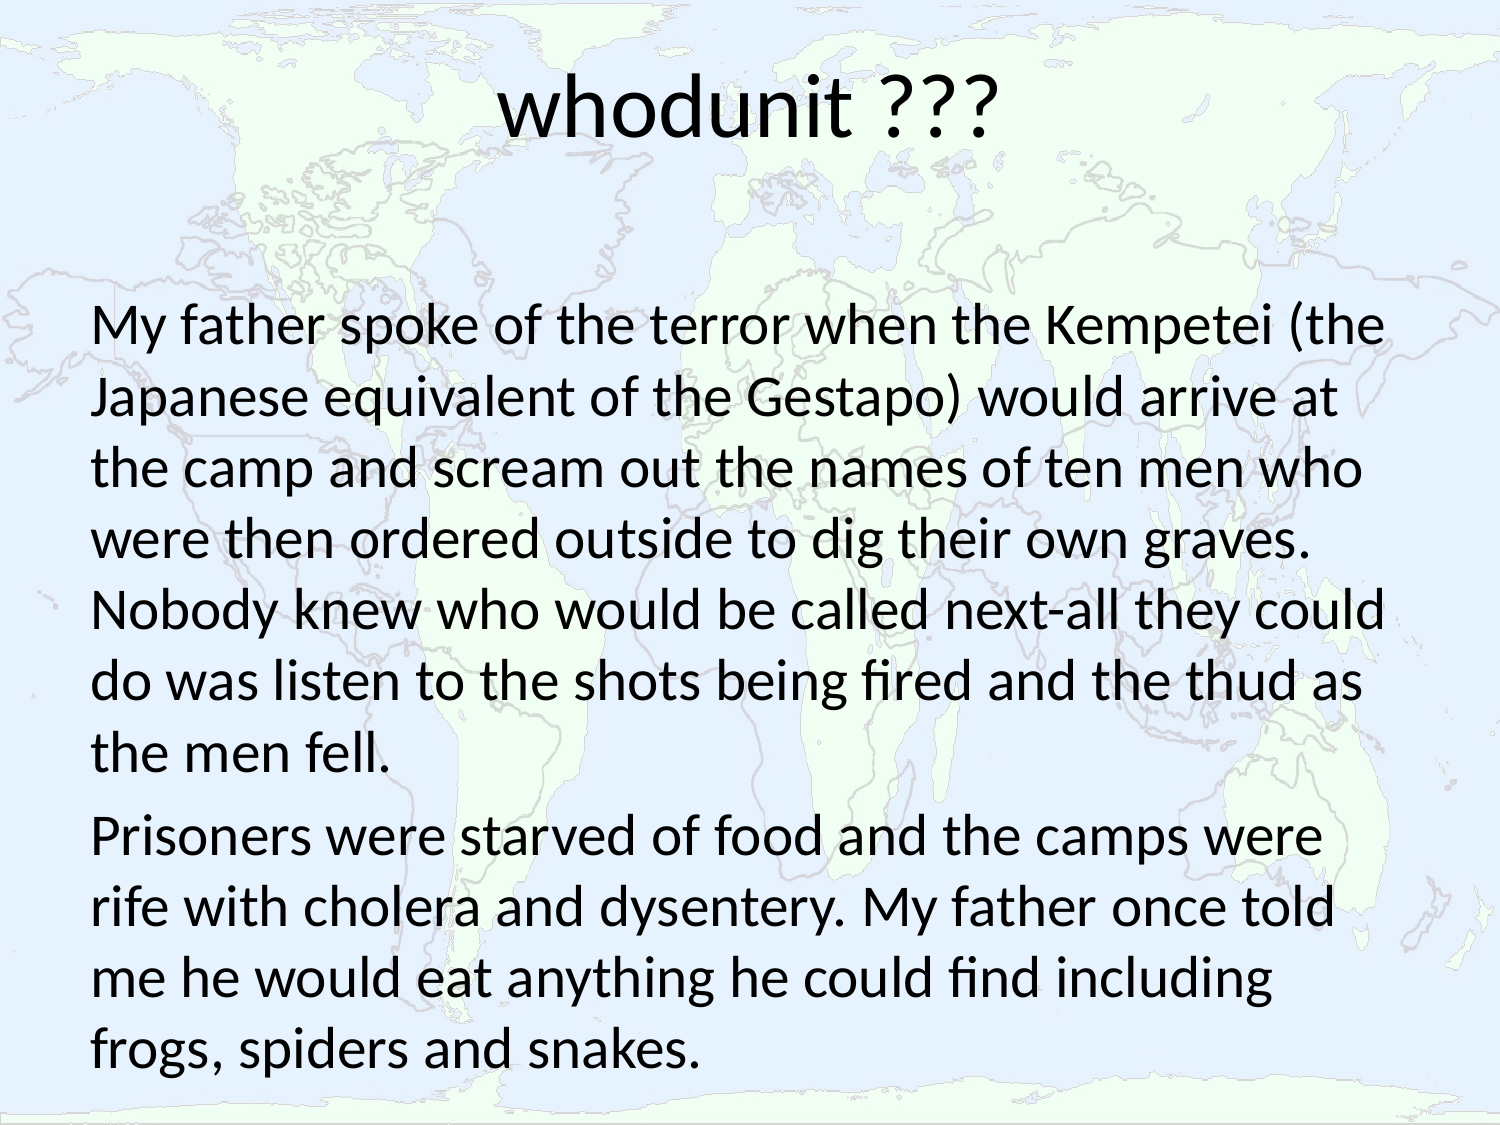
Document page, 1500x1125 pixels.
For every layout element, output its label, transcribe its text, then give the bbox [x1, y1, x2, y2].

title whodunit ??? [75, 7, 1425, 194]
list My father spoke of the terror when the Kempetei (the Japanese equivalent of the Gestapo) would arrive at the camp and scream out the names of ten men who were then ordered outside to dig their own graves. Nobody knew who would be called next-all they could do was listen to the shots being fired and the thud as the men fell. Prisoners were starved of food and the camps were rife with cholera and dysentery. My father once told me he would eat anything he could find including frogs, spiders and snakes. [75, 194, 1425, 1094]
